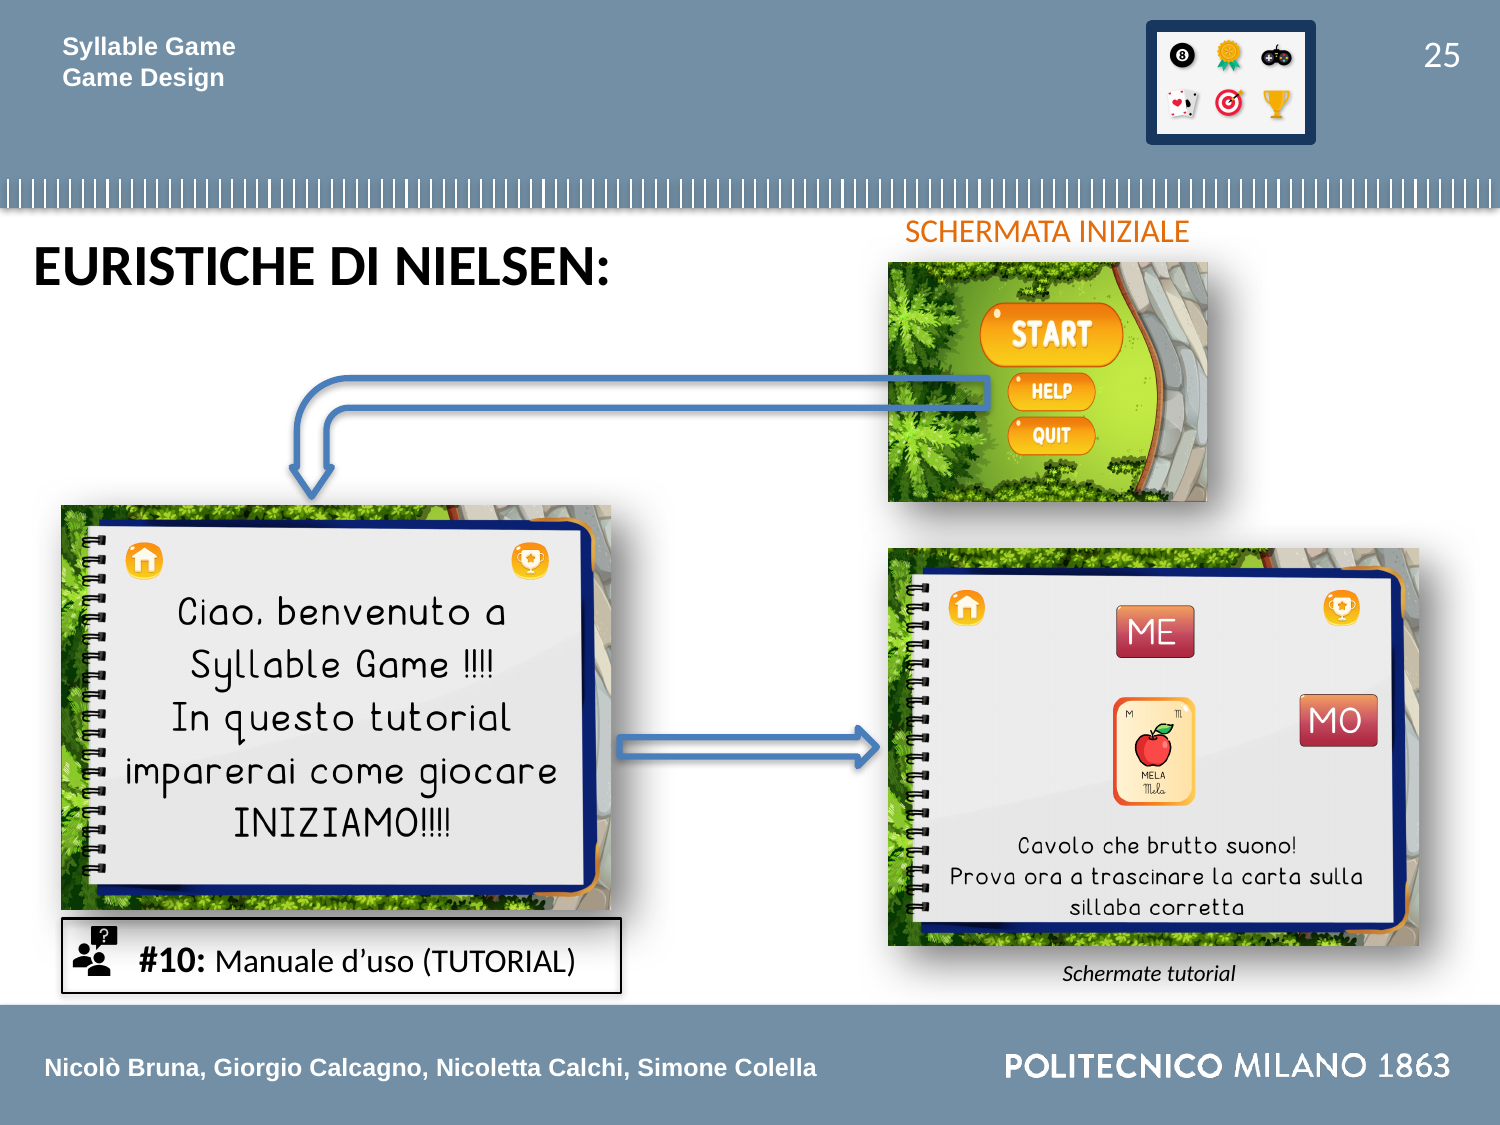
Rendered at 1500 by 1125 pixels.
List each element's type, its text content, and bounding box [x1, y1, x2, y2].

picture [887, 262, 1208, 502]
text_box [618, 726, 878, 767]
picture [887, 548, 1420, 946]
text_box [61, 918, 622, 994]
text_box SCHERMATA INIZIALE [888, 202, 1208, 257]
picture [999, 1041, 1456, 1089]
text_box 25 [1408, 22, 1497, 83]
picture [1157, 31, 1305, 135]
text_box EURISTICHE DI NIELSEN: [19, 219, 654, 305]
text_box [290, 377, 882, 498]
text_box Schermate tutorial [1047, 954, 1267, 994]
title Syllable Game Game Design [47, 22, 1455, 161]
picture [60, 505, 612, 910]
